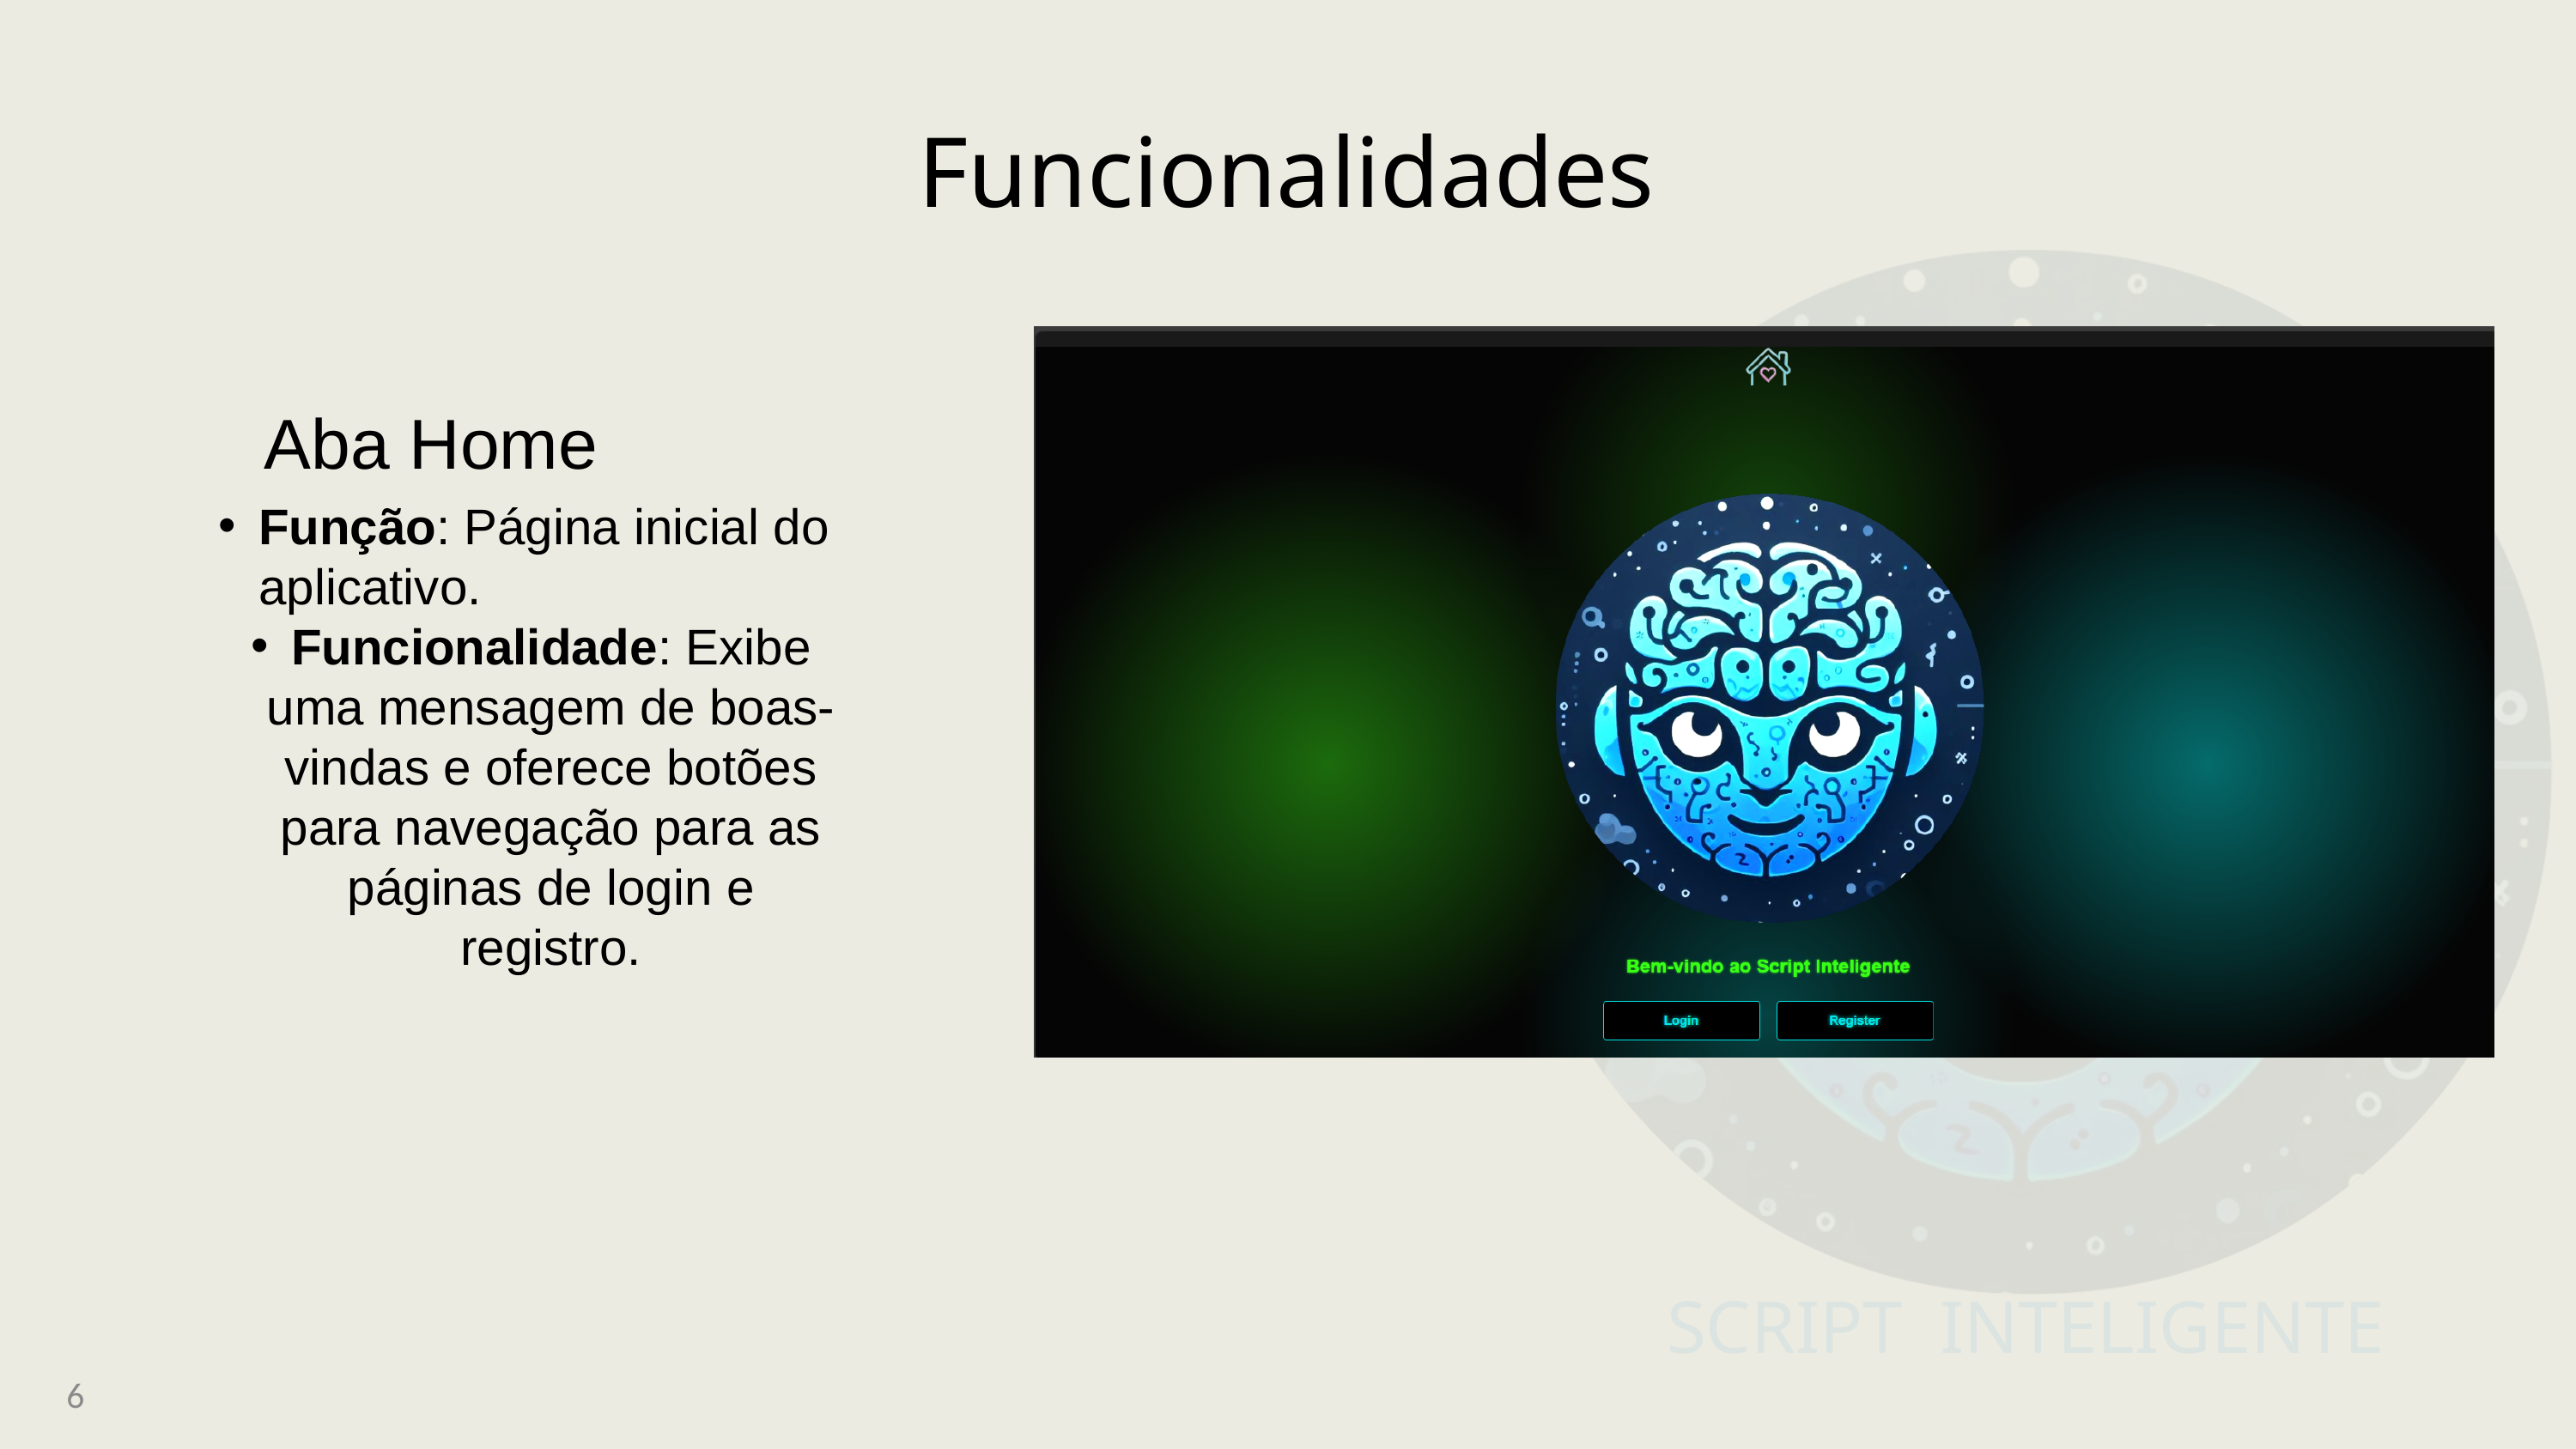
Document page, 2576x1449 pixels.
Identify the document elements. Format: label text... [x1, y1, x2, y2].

text_box Função: Página inicial do aplicativo. Funcionalidade: Exibe uma mensagem de boas-vindas e oferece botões para navegação para as páginas de login e registro. [205, 488, 857, 1021]
text_box Funcionalidades [152, 111, 2421, 227]
picture [1033, 326, 2495, 1058]
text_box Aba Home [144, 379, 1029, 483]
slide_number 6 [53, 1367, 355, 1420]
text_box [1494, 240, 2558, 1389]
